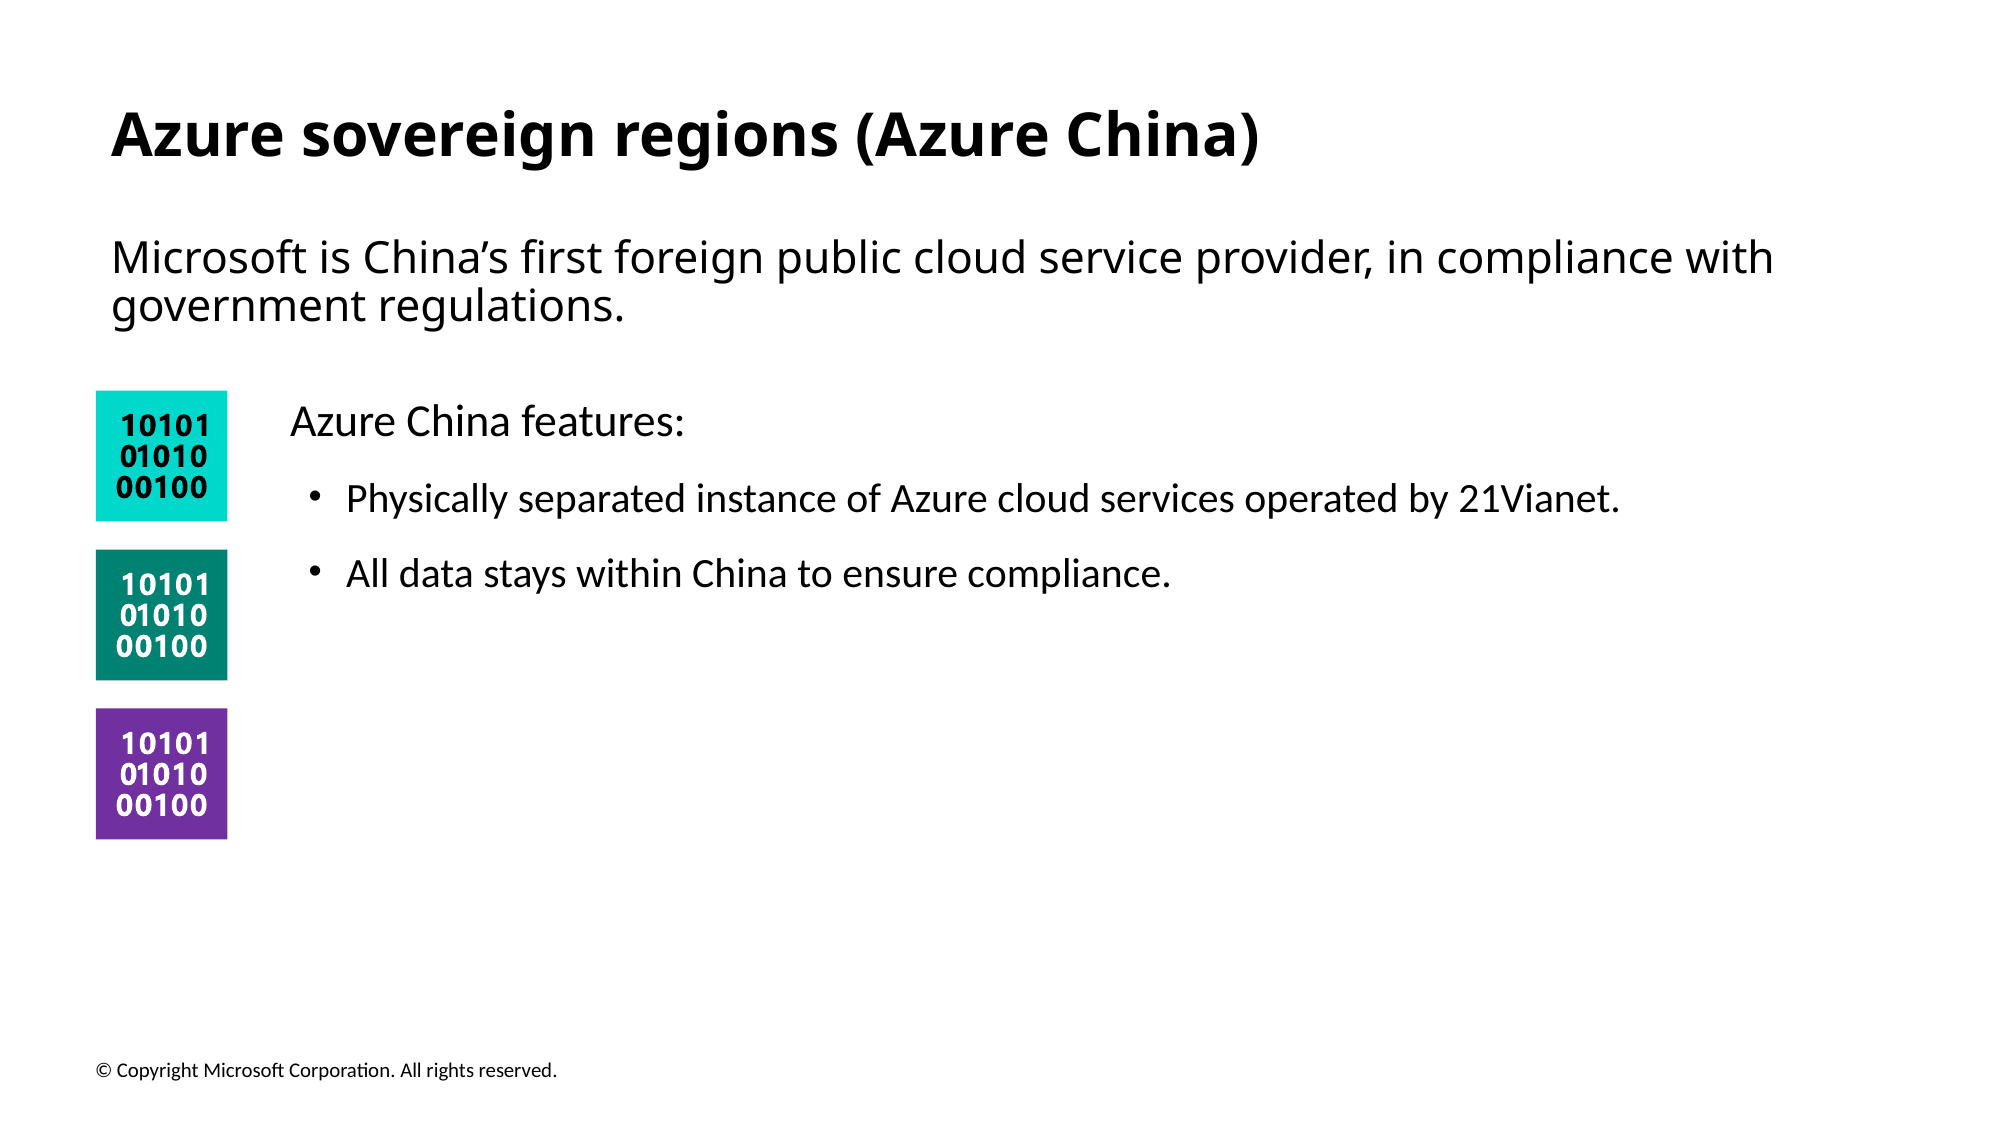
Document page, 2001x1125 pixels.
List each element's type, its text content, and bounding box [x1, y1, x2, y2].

footer © Copyright Microsoft Corporation. All rights reserved. [95, 1053, 776, 1086]
text_box Azure China features: Physically separated instance of Azure cloud services operated by 21Vianet. All data stays within China to ensure compliance. [290, 390, 1845, 596]
list Microsoft is China’s first foreign public cloud service provider, in compliance with government regulations. [95, 227, 1903, 339]
title Azure sovereign regions (Azure China) [96, 96, 1903, 177]
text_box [95, 390, 228, 840]
